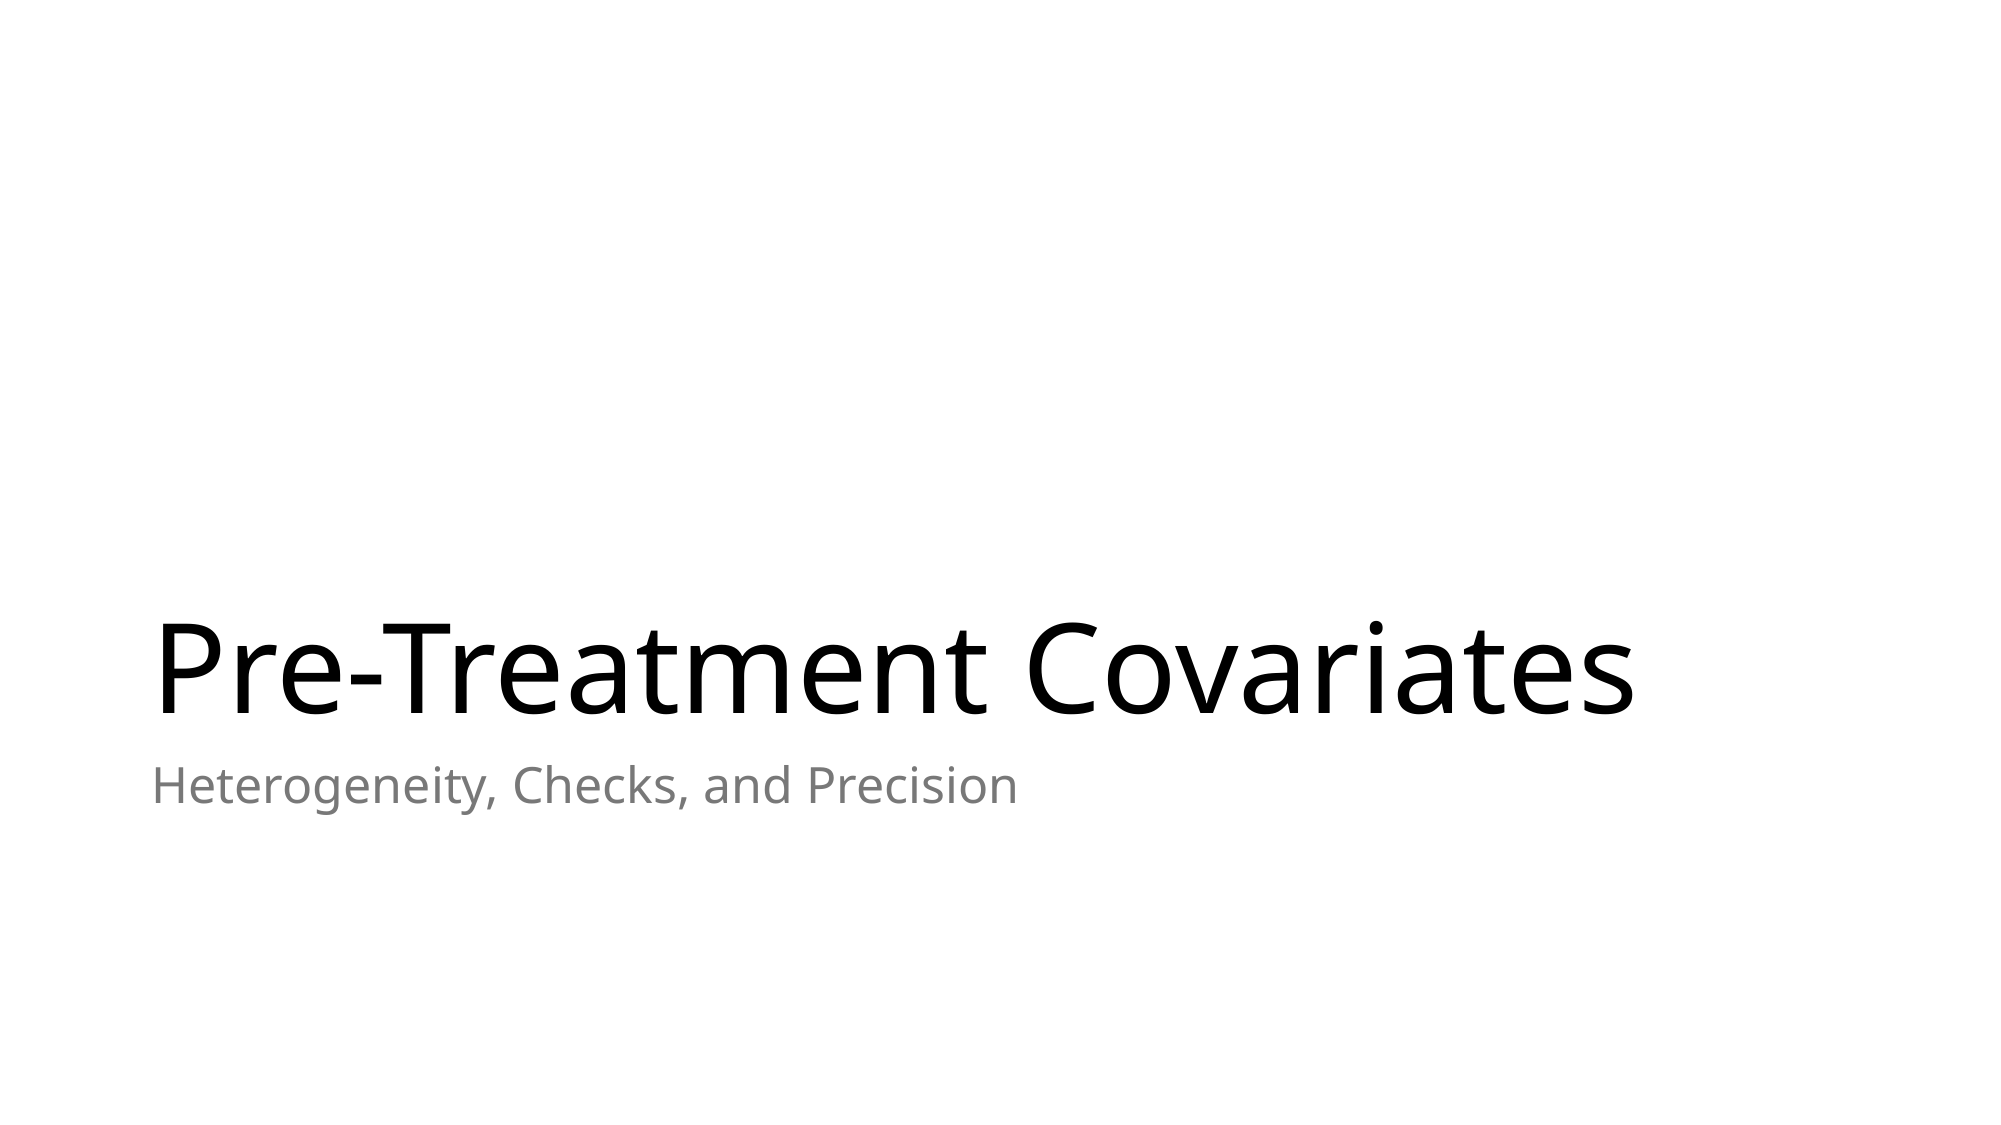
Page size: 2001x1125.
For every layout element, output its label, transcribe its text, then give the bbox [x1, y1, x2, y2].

list Heterogeneity, Checks, and Precision [136, 752, 1862, 999]
title Pre-Treatment Covariates [136, 280, 1862, 749]
